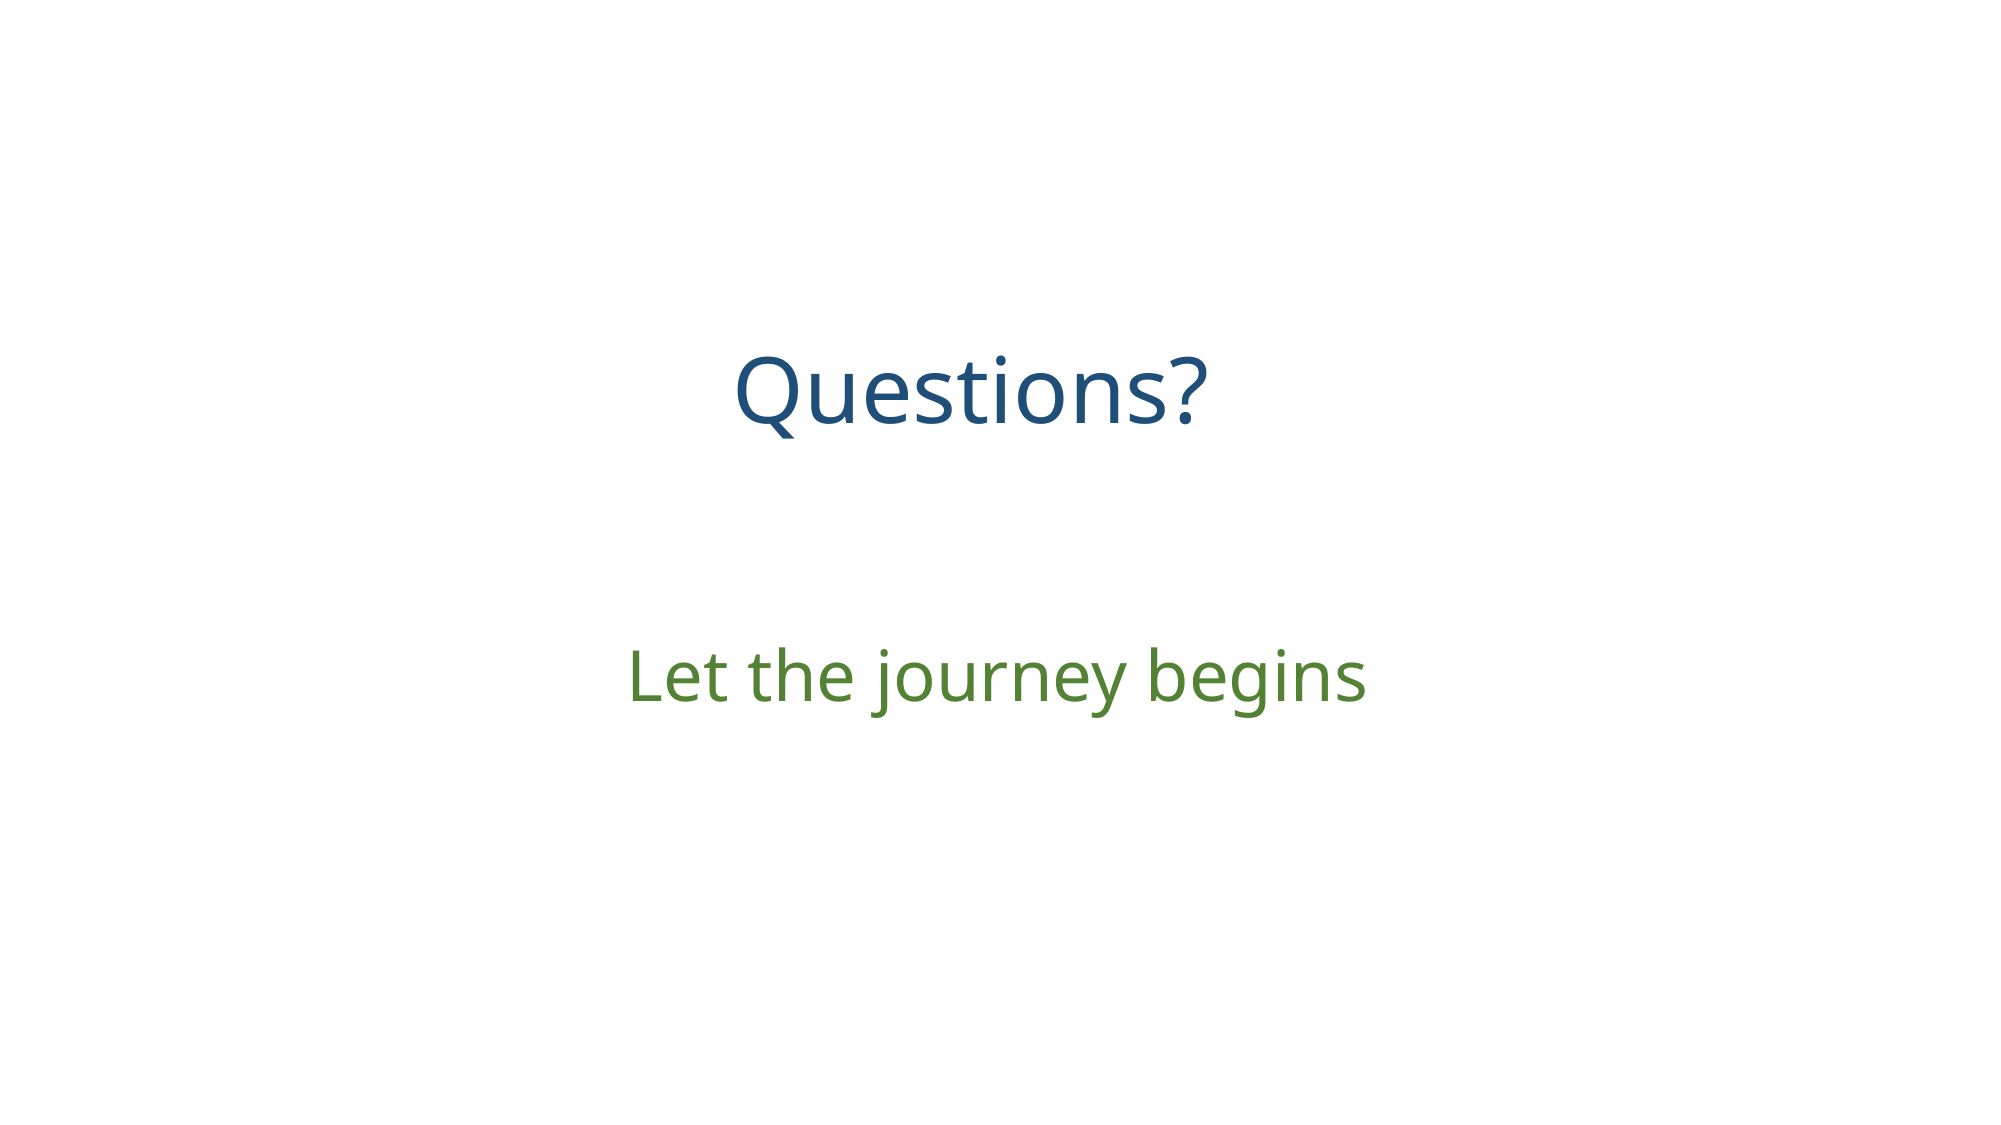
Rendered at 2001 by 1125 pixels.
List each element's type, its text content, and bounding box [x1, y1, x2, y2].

text_box Questions? [717, 336, 1283, 471]
list Let the journey begins [611, 632, 1486, 767]
